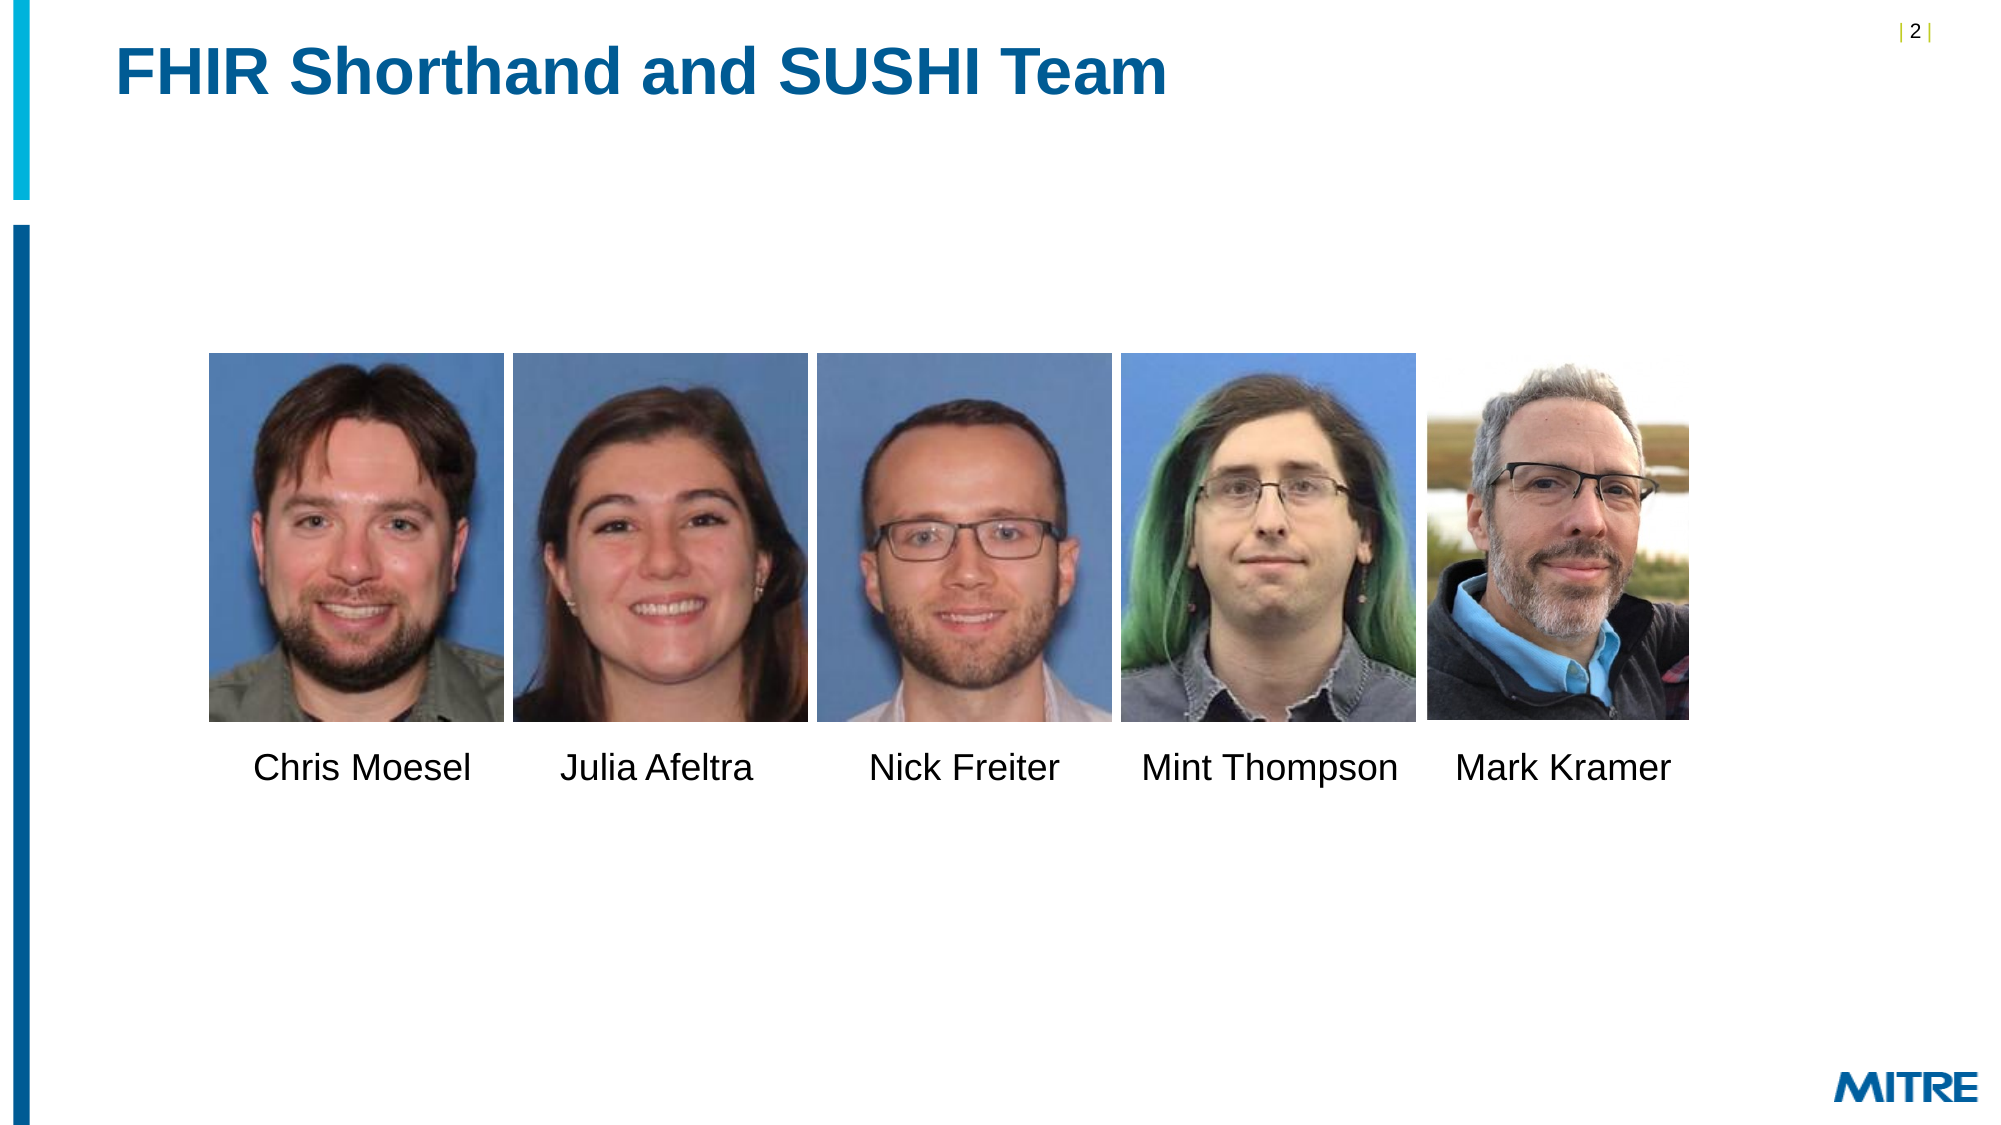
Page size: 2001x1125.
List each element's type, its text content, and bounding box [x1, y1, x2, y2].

text_box Mint Thompson [1126, 735, 1414, 795]
picture [209, 353, 504, 722]
text_box Chris Moesel [238, 735, 487, 795]
picture [817, 353, 1112, 722]
text_box FHIR Shorthand and SUSHI Team [100, 33, 1425, 163]
text_box Nick Freiter [853, 735, 1076, 795]
text_box Mark Kramer [1440, 735, 1687, 795]
picture [1834, 1069, 1981, 1109]
picture [1425, 355, 1689, 720]
picture [513, 353, 808, 722]
text_box Julia Afeltra [545, 735, 769, 795]
picture [1121, 353, 1416, 722]
